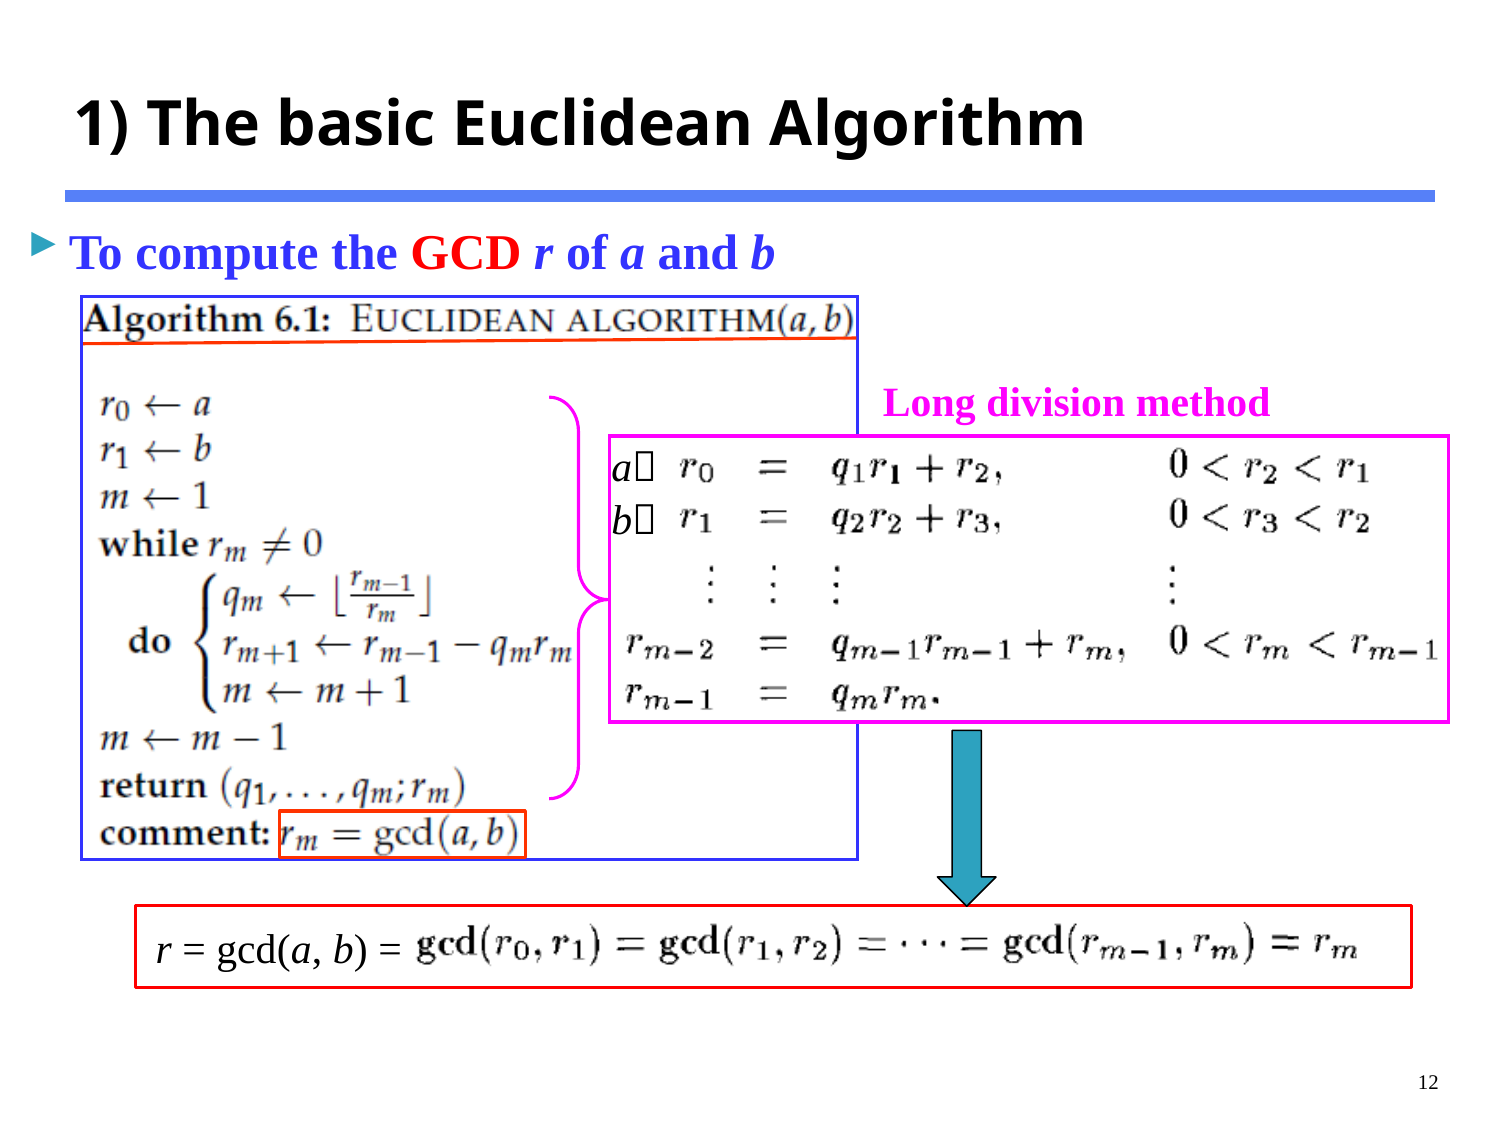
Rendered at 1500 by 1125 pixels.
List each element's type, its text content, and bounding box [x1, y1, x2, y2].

picture [396, 902, 1360, 983]
text_box [1361, 905, 1412, 988]
picture [82, 297, 857, 337]
slide_number 12 [1078, 1023, 1454, 1102]
text_box Long division method [868, 366, 1329, 432]
text_box 1) The basic Euclidean Algorithm [58, 35, 1500, 206]
text_box [135, 905, 393, 988]
list To compute the GCD r of a and b [0, 199, 1389, 292]
text_box [937, 732, 997, 902]
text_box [82, 337, 857, 344]
picture [82, 344, 1448, 858]
